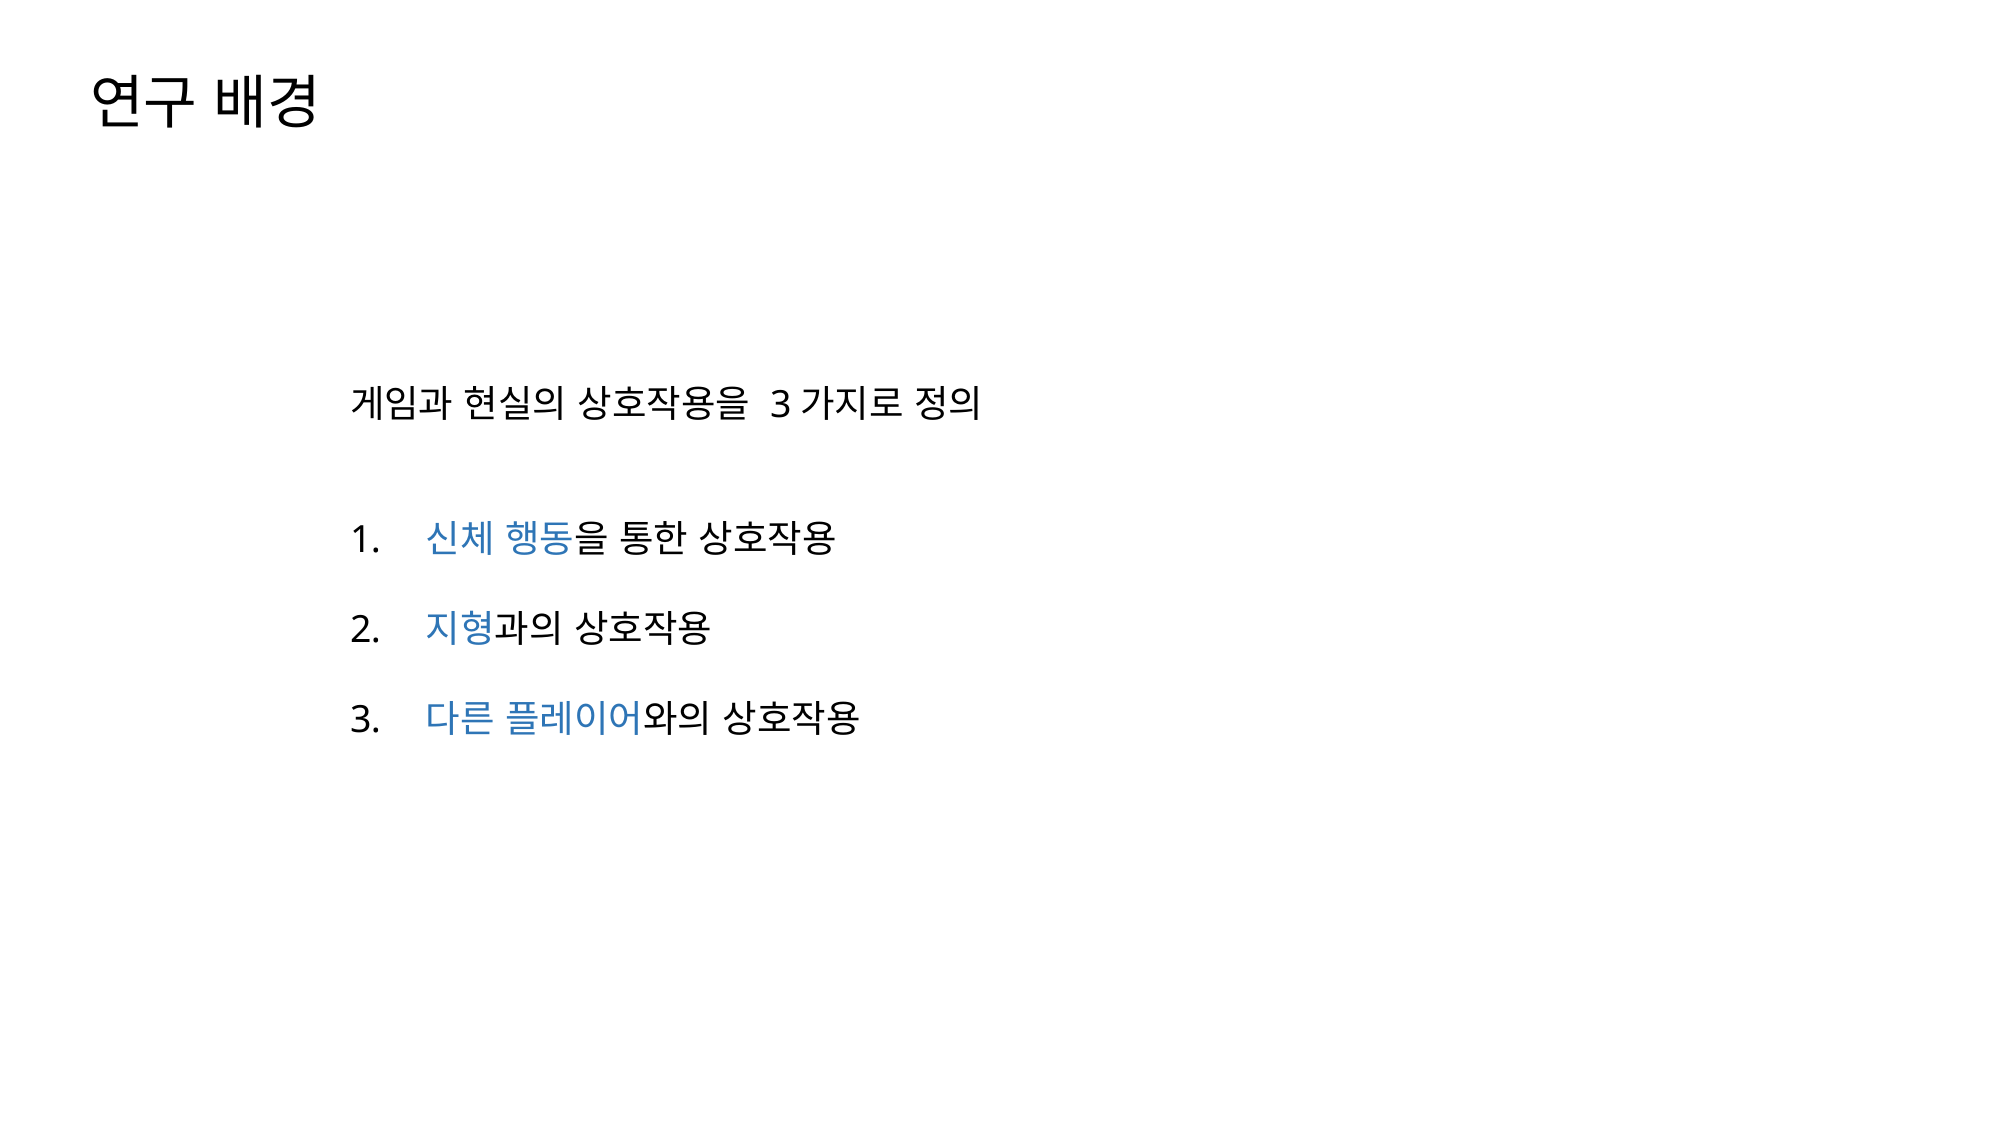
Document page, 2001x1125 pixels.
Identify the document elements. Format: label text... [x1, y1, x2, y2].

text_box 게임과 현실의 상호작용을 3가지로 정의 신체 행동을 통한 상호작용 지형과의 상호작용 다른 플레이어와의 상호작용 [335, 373, 1425, 748]
text_box 연구 배경 [75, 57, 336, 143]
